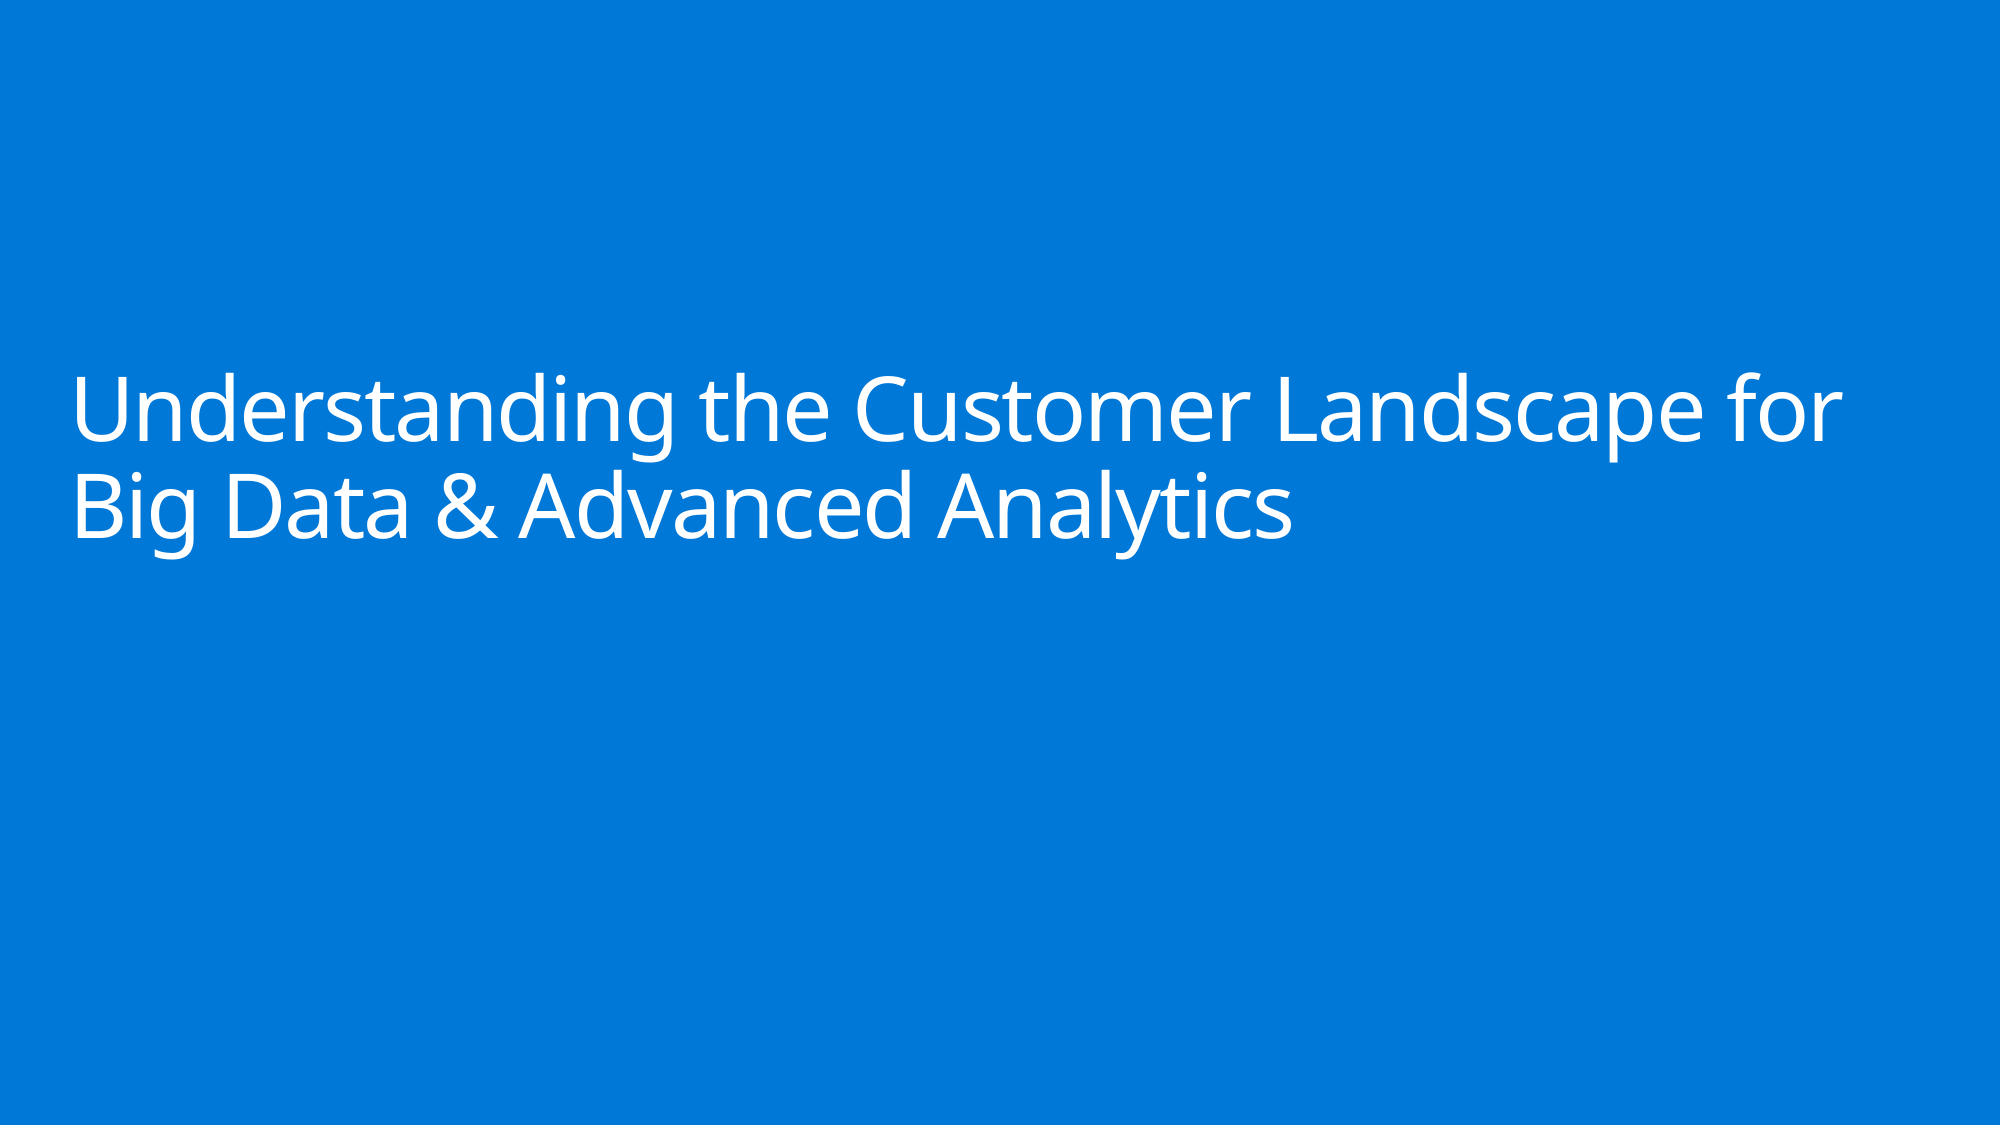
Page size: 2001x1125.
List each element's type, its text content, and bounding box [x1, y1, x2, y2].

title Understanding the Customer Landscape for Big Data & Advanced Analytics [45, 348, 1995, 575]
